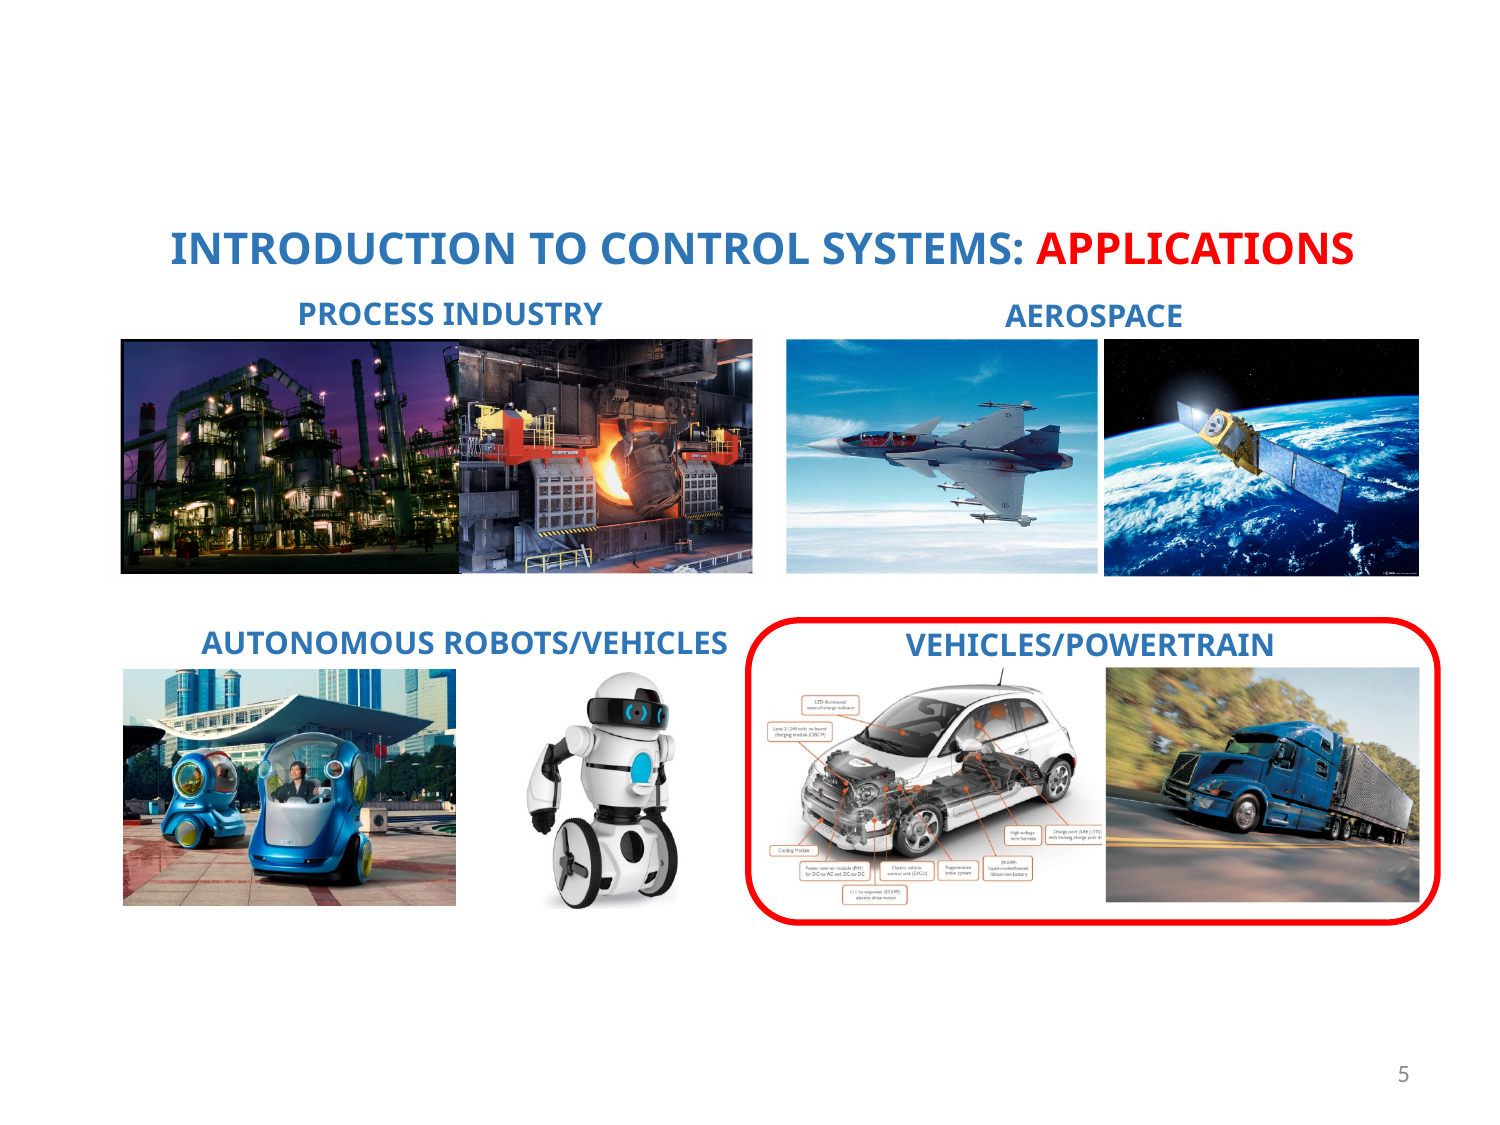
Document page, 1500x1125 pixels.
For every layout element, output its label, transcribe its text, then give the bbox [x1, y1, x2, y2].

picture [780, 335, 1426, 584]
text_box [746, 618, 1440, 908]
text_box INTRODUCTION TO CONTROL SYSTEMS: APPLICATIONS [159, 168, 1410, 332]
picture [483, 672, 721, 909]
picture [106, 331, 768, 586]
picture [765, 664, 1426, 909]
slide_number 5 [1074, 1042, 1425, 1103]
picture [123, 669, 456, 906]
text_box AUTONOMOUS ROBOTS/VEHICLES [186, 615, 744, 669]
text_box [771, 913, 1421, 925]
